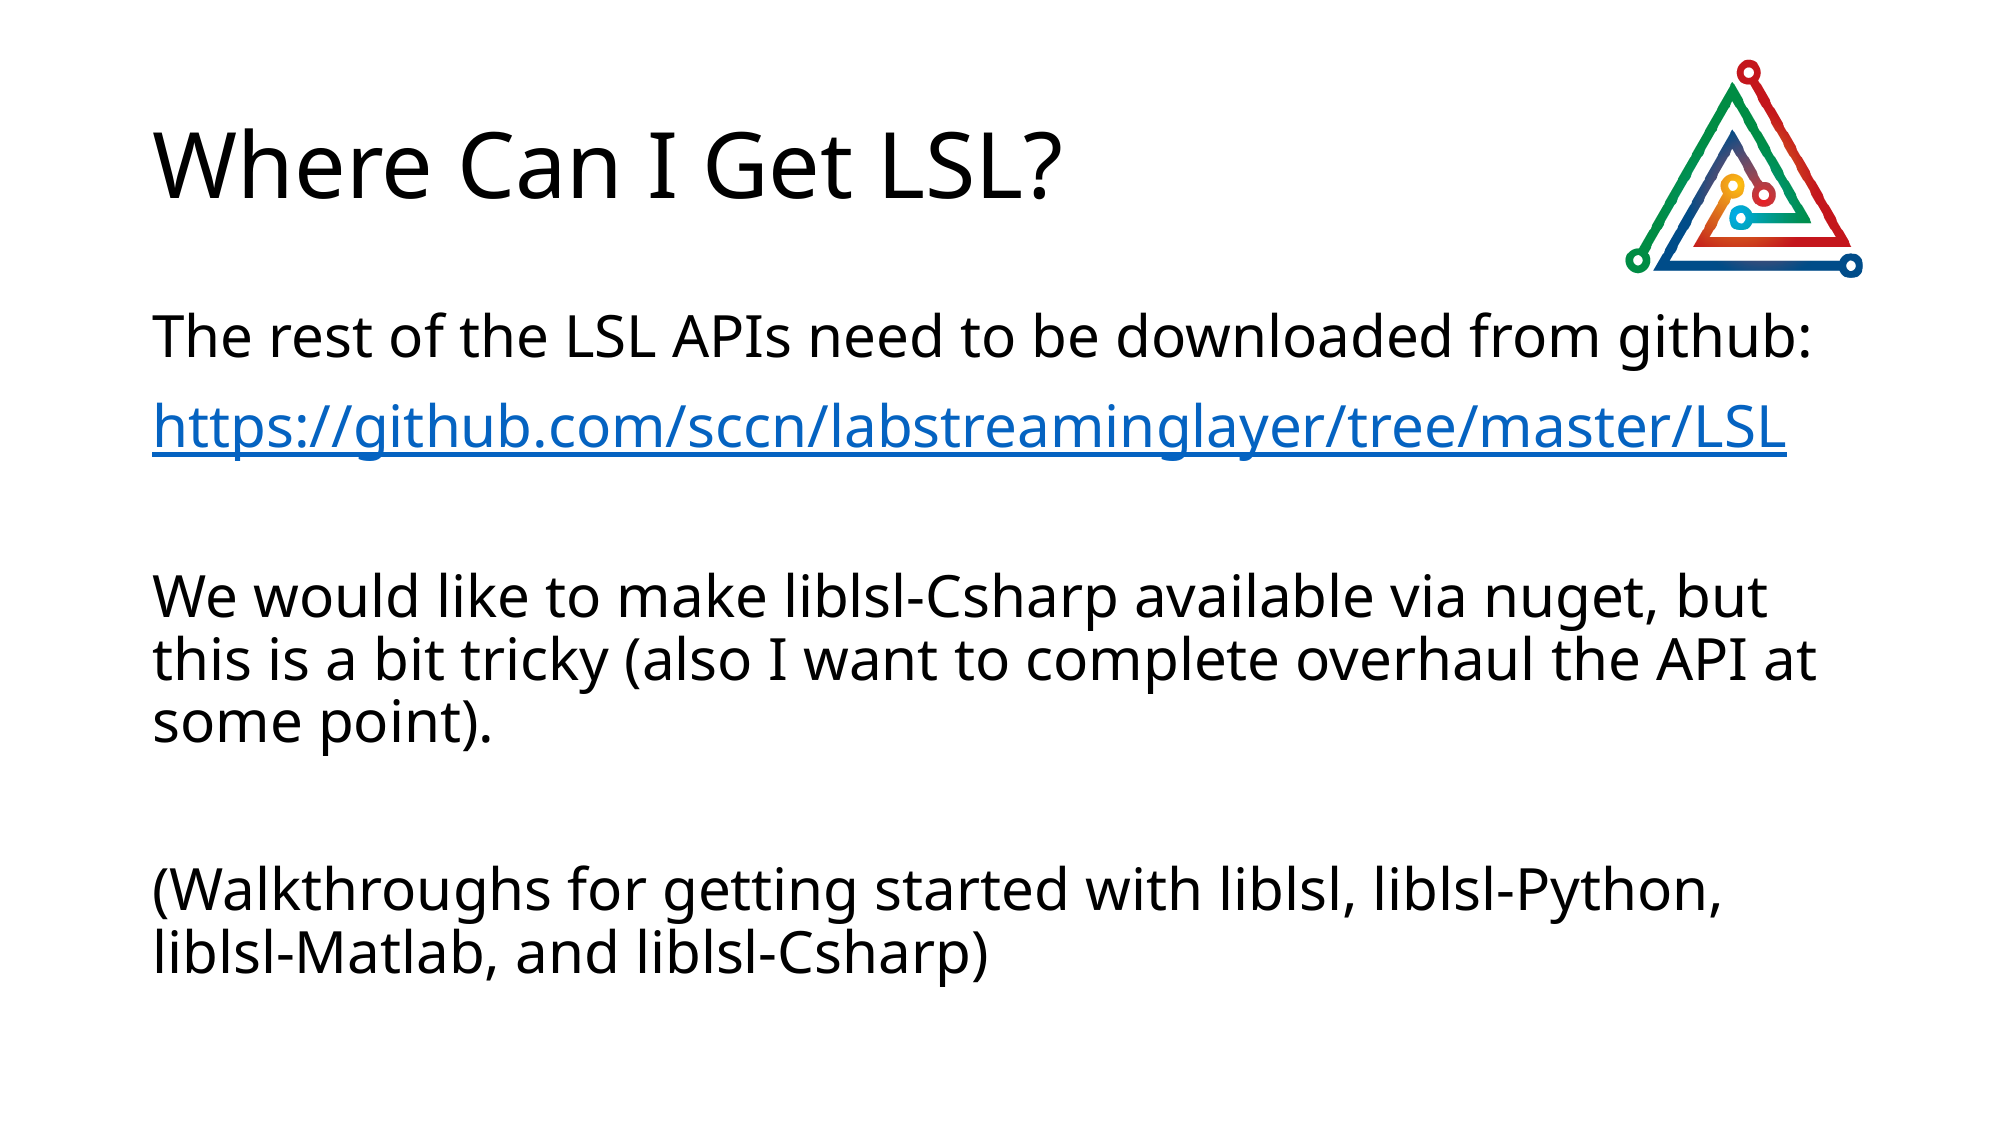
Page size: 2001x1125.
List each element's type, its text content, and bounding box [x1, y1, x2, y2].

list The rest of the LSL APIs need to be downloaded from github: https://github.com/sccn/labstreaminglayer/tree/master/LSL We would like to make liblsl-Csharp available via nuget, but this is a bit tricky (also I want to complete overhaul the API at some point). (Walkthroughs for getting started with liblsl, liblsl-Python, liblsl-Matlab, and liblsl-Csharp) [137, 299, 1863, 1014]
title Where Can I Get LSL? [137, 59, 1607, 278]
picture [1625, 59, 1863, 278]
